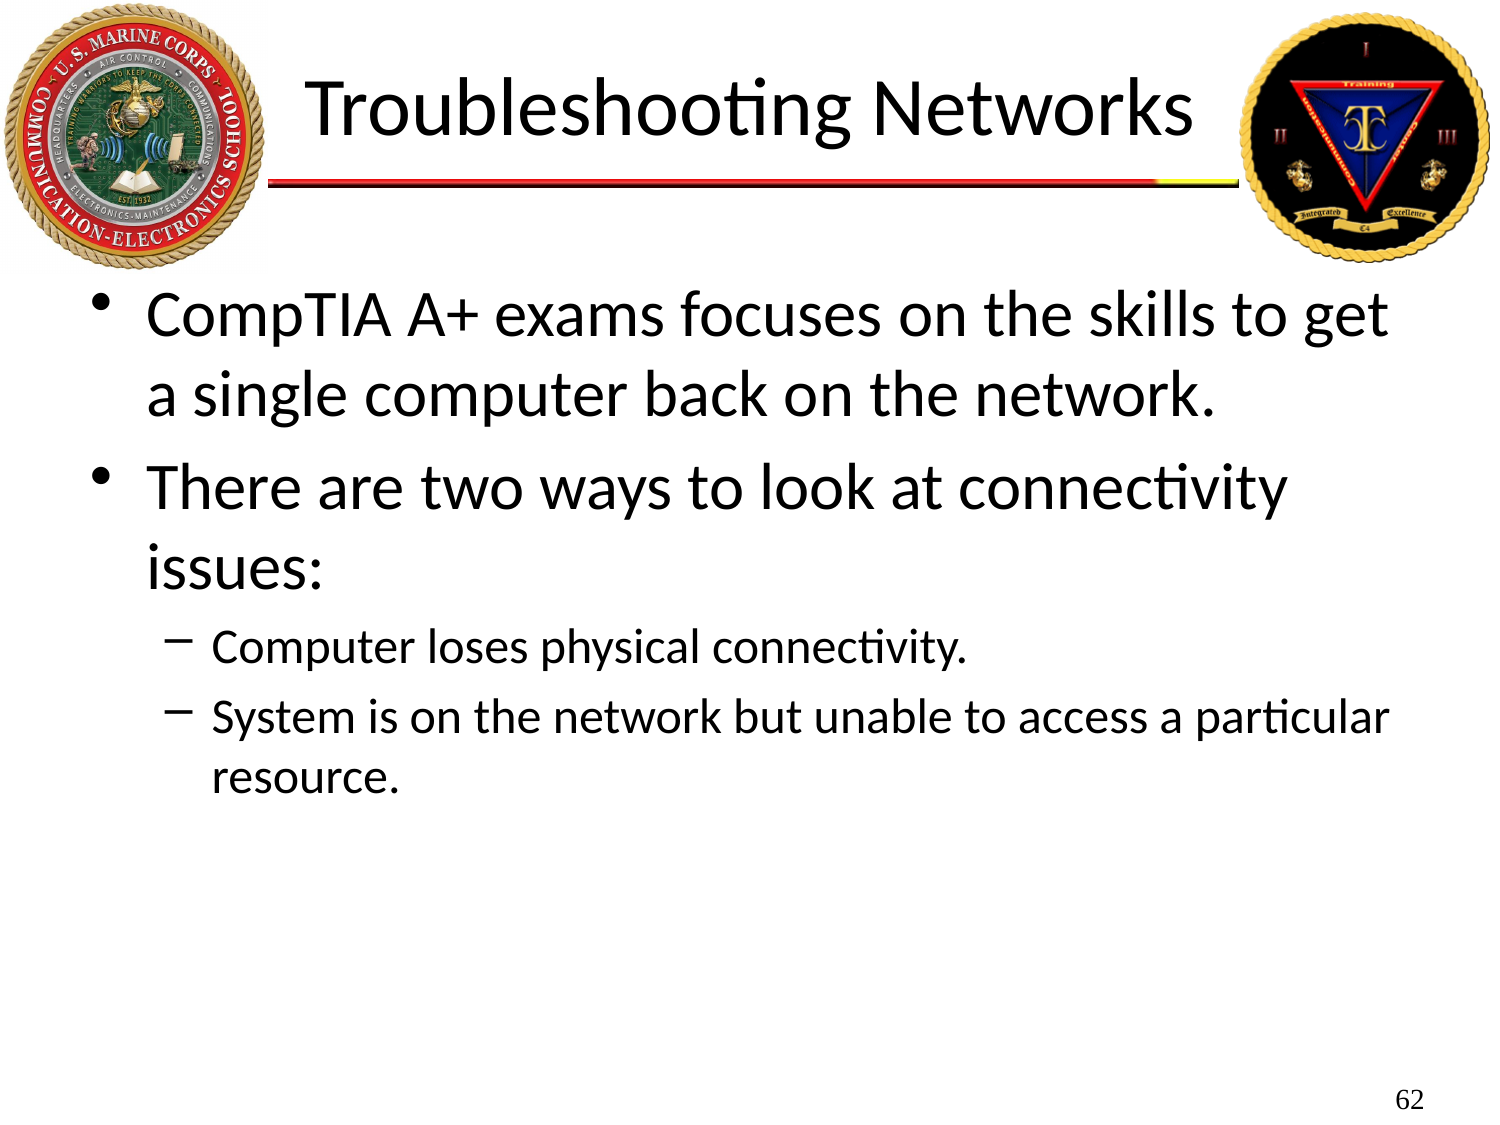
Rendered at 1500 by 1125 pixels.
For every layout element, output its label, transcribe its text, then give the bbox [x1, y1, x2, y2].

list CompTIA A+ exams focuses on the skills to get a single computer back on the network. There are two ways to look at connectivity issues: Computer loses physical connectivity. System is on the network but unable to access a particular resource. [75, 262, 1425, 1005]
picture [1239, 12, 1490, 263]
title Troubleshooting Networks [75, 45, 1425, 233]
picture [0, 0, 268, 274]
